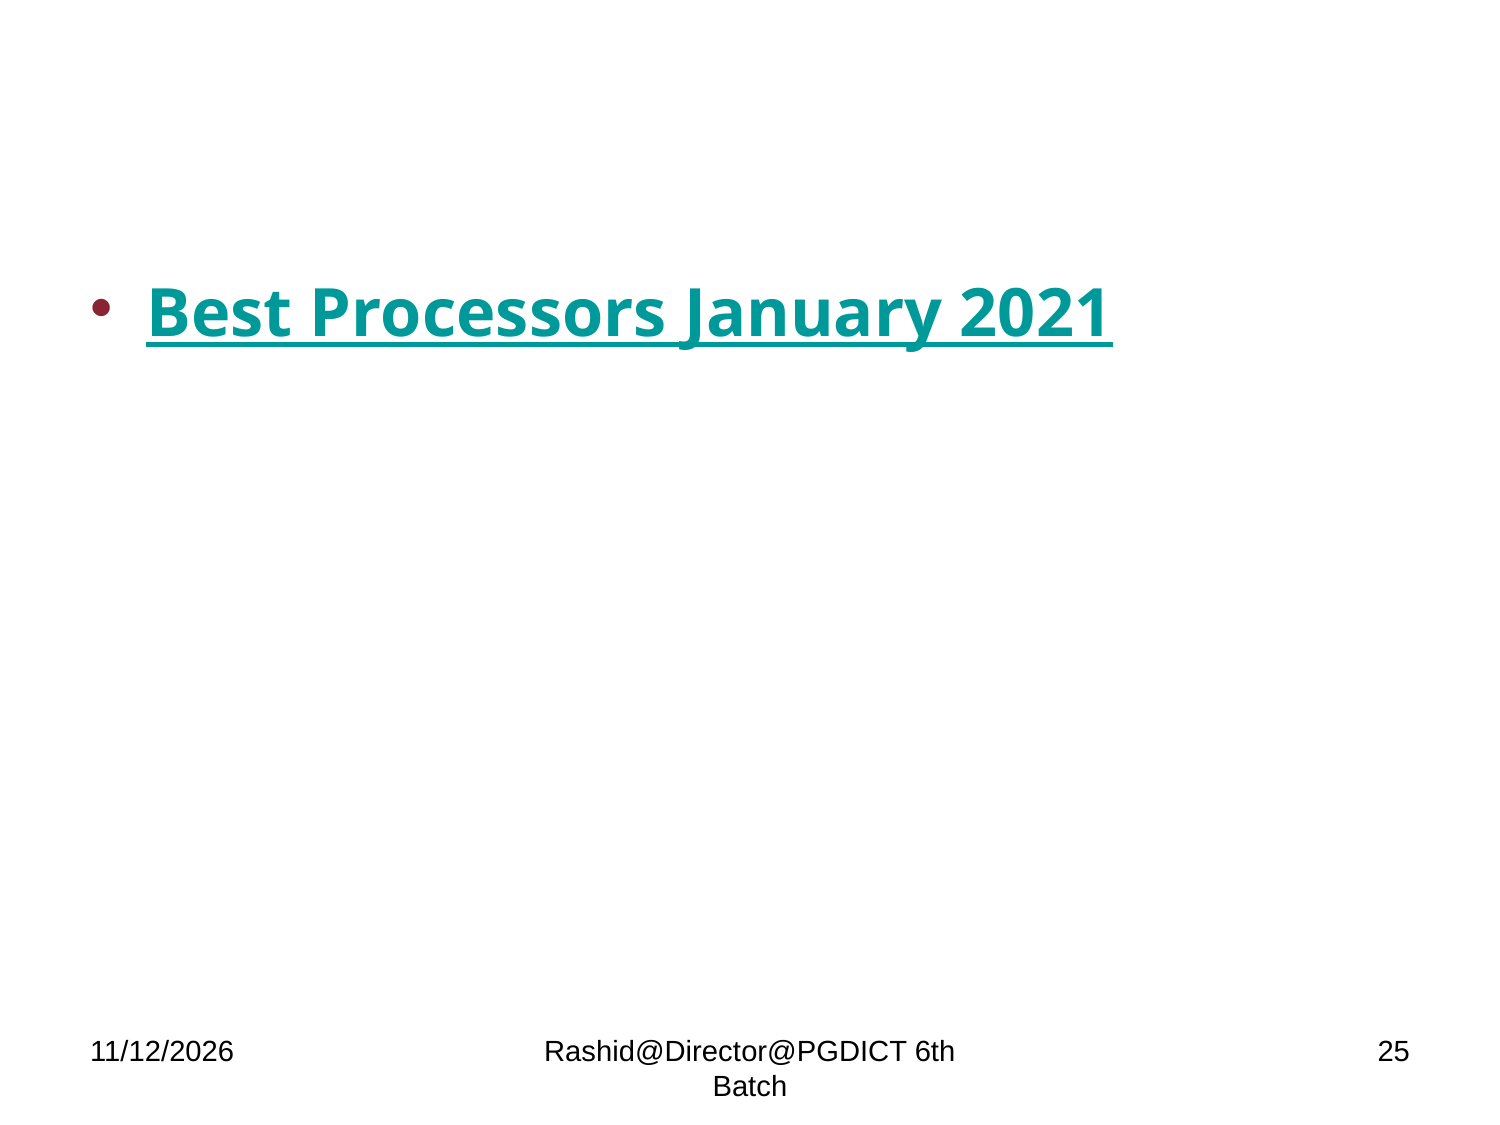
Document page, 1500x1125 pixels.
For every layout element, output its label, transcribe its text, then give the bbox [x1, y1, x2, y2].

footer Rashid@Director@PGDICT 6th Batch [512, 1024, 988, 1103]
slide_number 25 [1074, 1024, 1426, 1103]
list Best Processors January 2021 [75, 262, 1425, 1005]
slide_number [74, 1024, 426, 1103]
